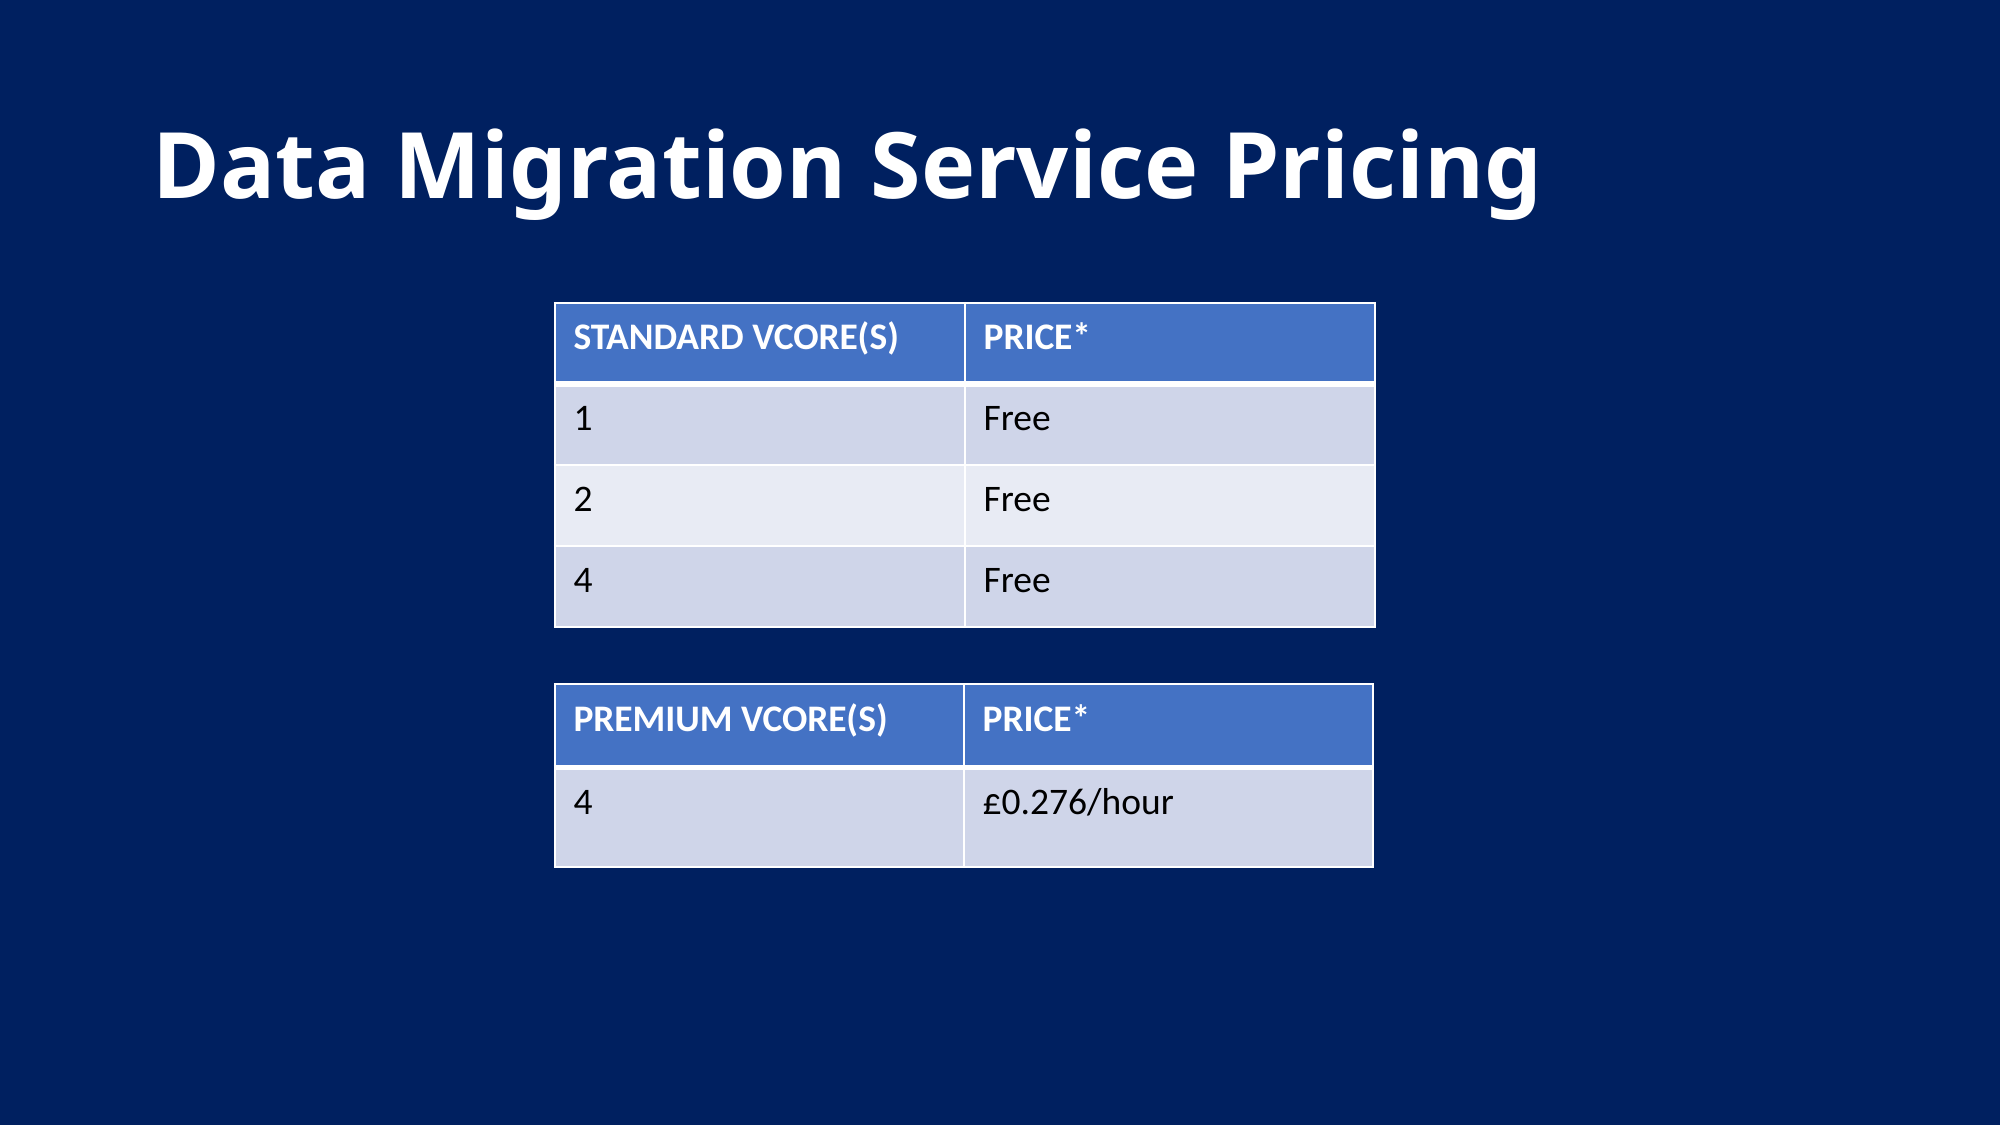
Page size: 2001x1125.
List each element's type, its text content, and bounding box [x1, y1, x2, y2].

table_cell Free [966, 466, 1374, 545]
table_cell Free [966, 547, 1374, 626]
title Data Migration Service Pricing [137, 59, 1863, 278]
table_header PRICE* [965, 685, 1372, 765]
table_header Premium VCORE(S) [556, 685, 963, 765]
table_cell 1 [556, 387, 964, 464]
table_cell 4 [556, 770, 963, 866]
table_header Standard VCORE(S) [556, 304, 964, 381]
table_cell 2 [556, 466, 964, 545]
table_cell £0.276/hour [965, 770, 1372, 866]
table_cell Free [966, 387, 1374, 464]
table_cell 4 [556, 547, 964, 626]
table_header PRICE* [966, 304, 1374, 381]
